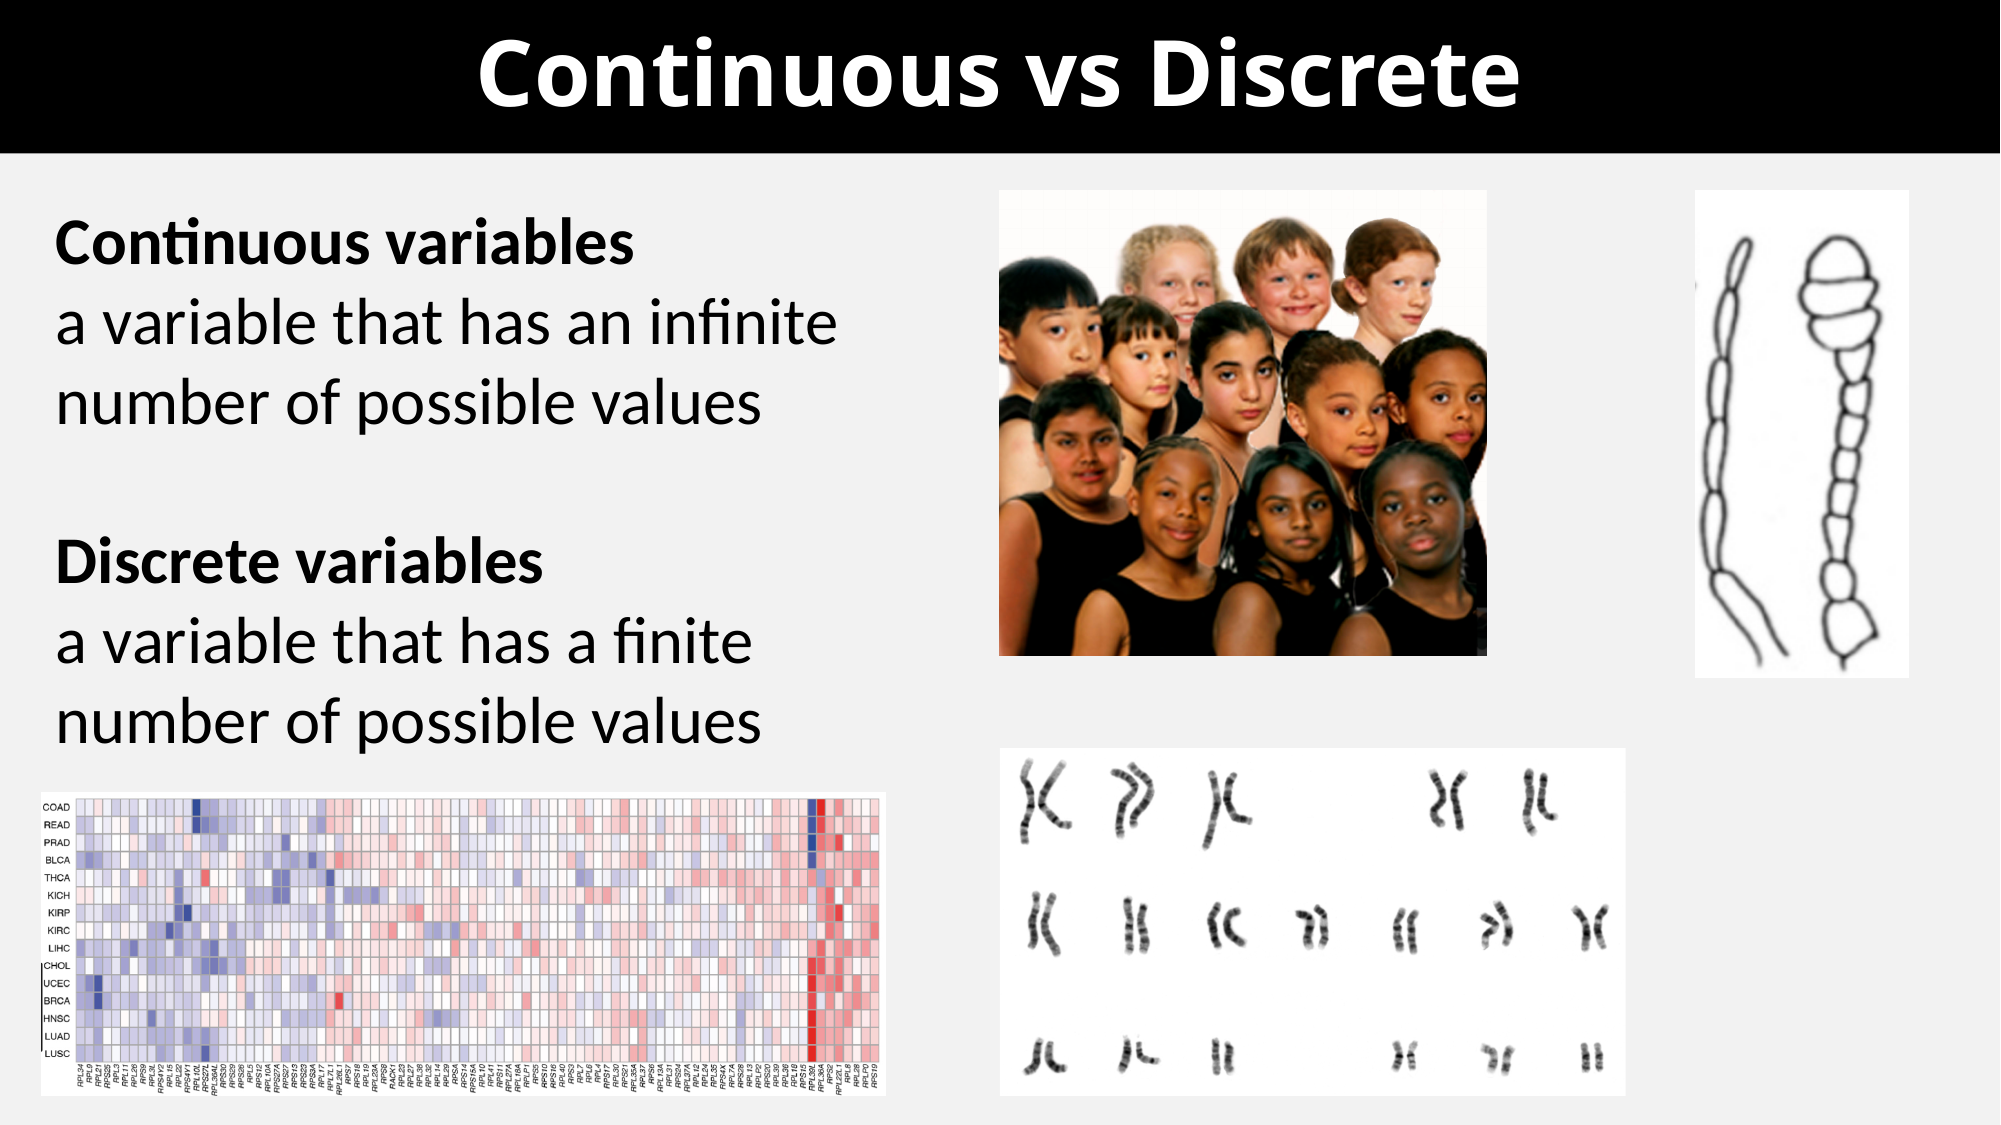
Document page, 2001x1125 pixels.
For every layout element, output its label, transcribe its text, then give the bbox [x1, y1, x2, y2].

picture [999, 190, 1487, 656]
text_box Continuous variables a variable that has an infinite number of possible values Discrete variables a variable that has a finite number of possible values [41, 190, 910, 765]
title Continuous vs Discrete [0, 0, 2000, 154]
picture [999, 748, 1626, 1096]
picture [41, 792, 886, 1096]
picture [1695, 190, 1909, 679]
